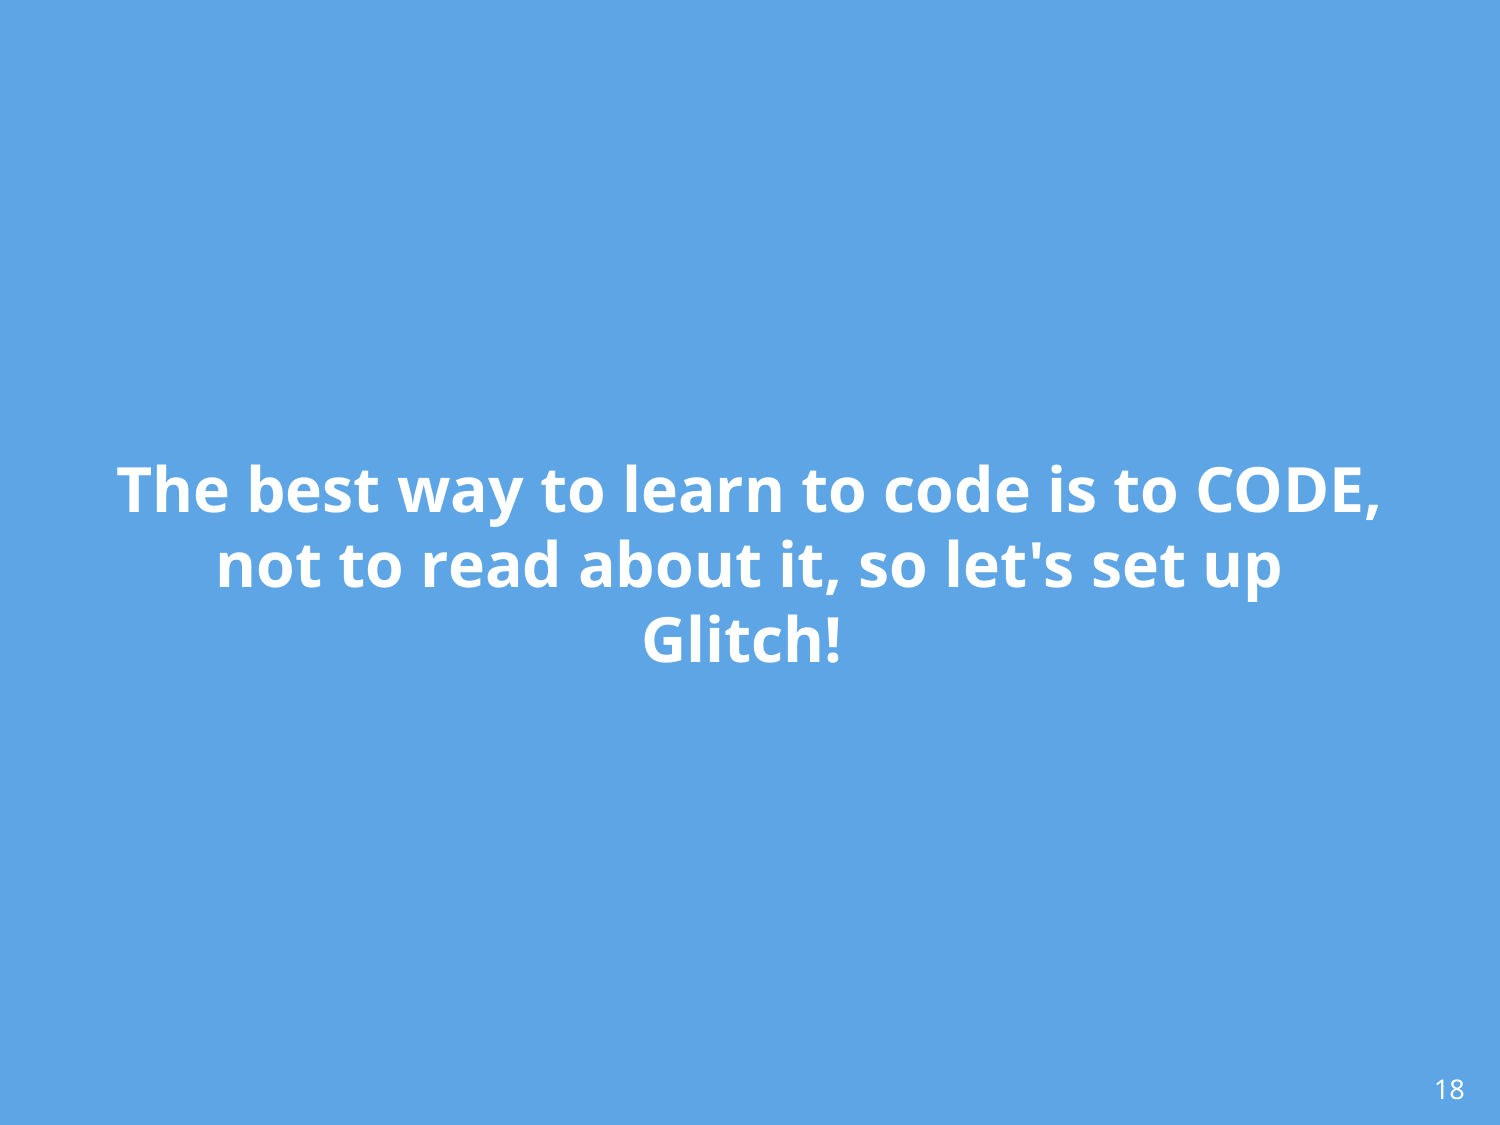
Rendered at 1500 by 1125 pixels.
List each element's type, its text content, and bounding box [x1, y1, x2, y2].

title The best way to learn to code is to CODE, not to read about it, so let's set up Glitch! [98, 128, 1402, 997]
slide_number ‹#› [1389, 1057, 1480, 1125]
